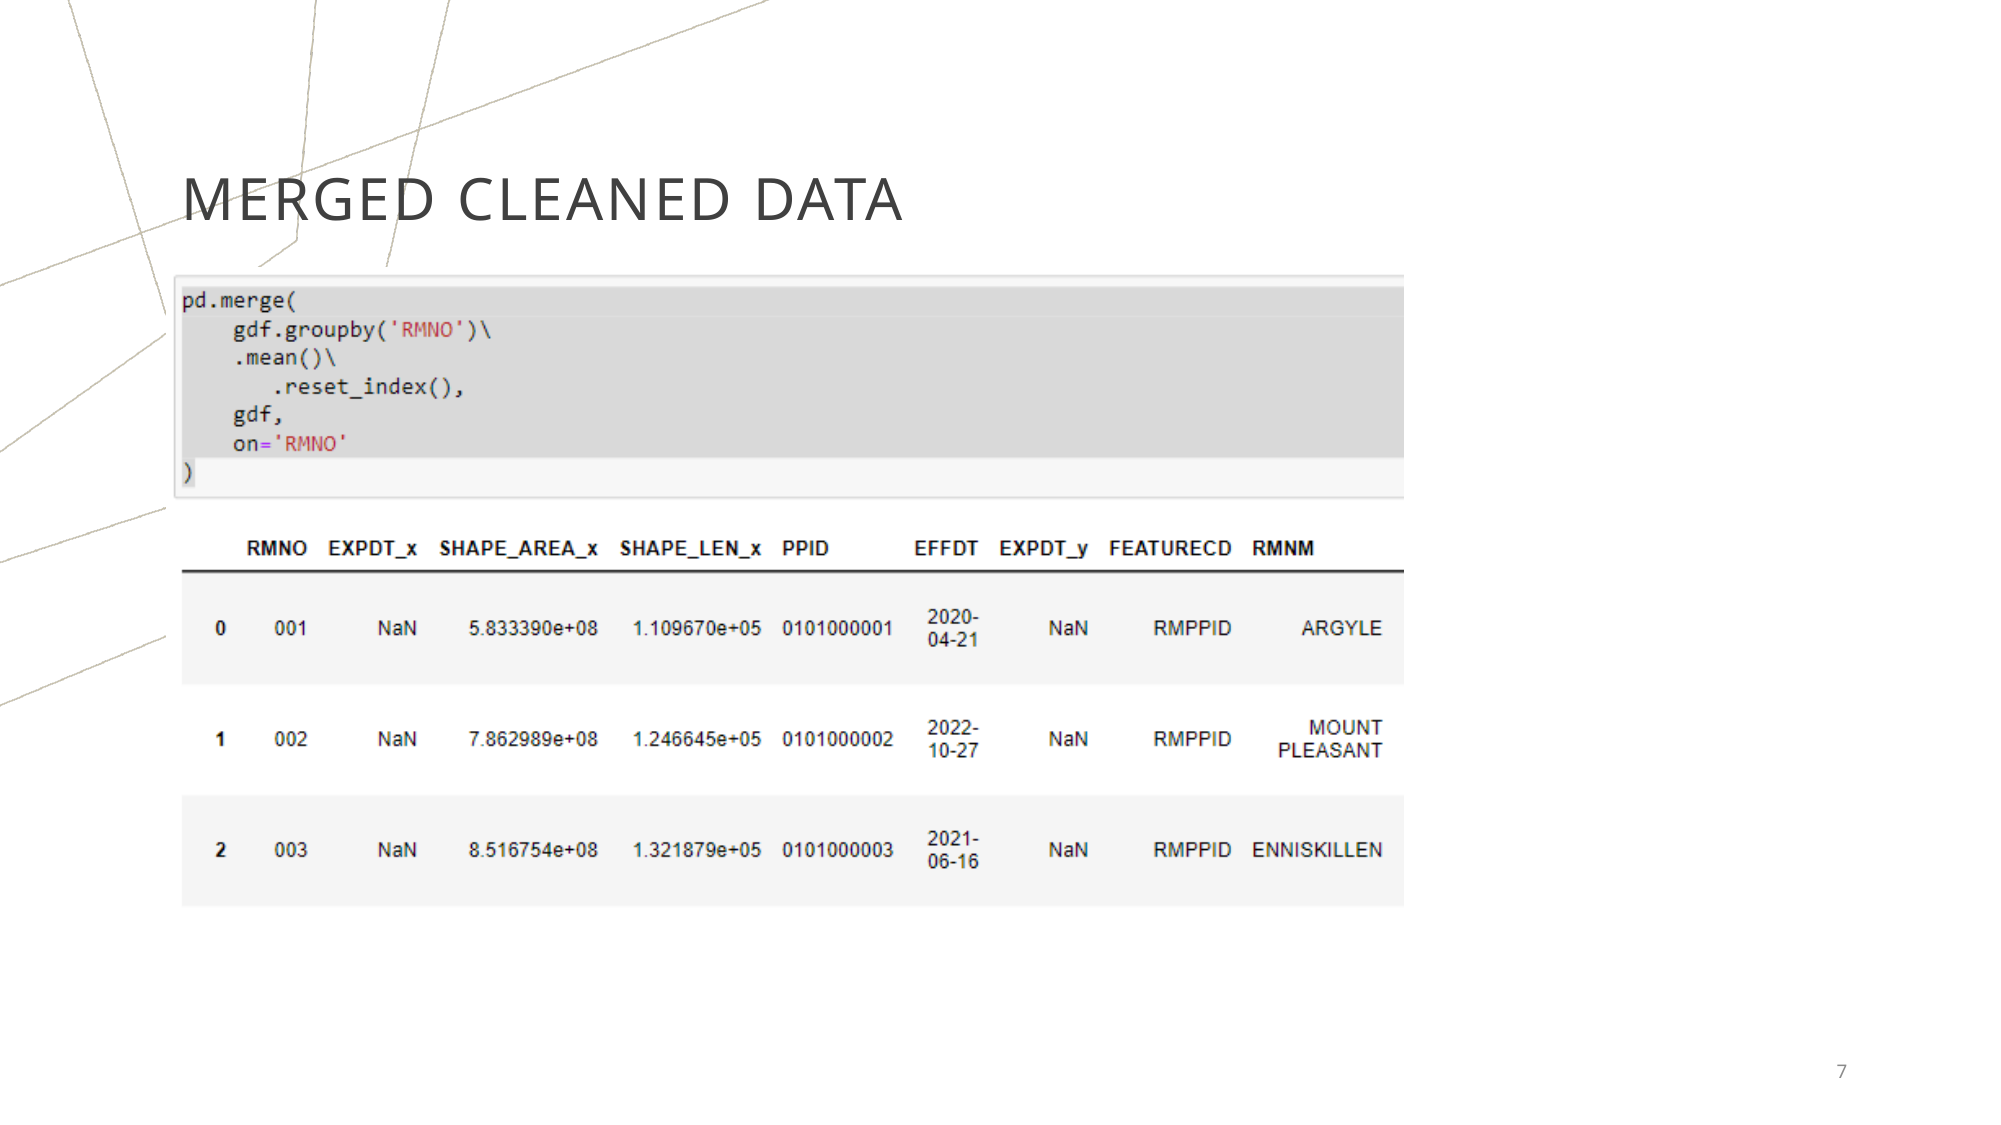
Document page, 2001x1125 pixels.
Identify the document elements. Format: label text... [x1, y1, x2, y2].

picture [0, 0, 1404, 911]
title Merged Cleaned data [166, 131, 1049, 241]
slide_number 7 [1755, 1042, 1863, 1103]
